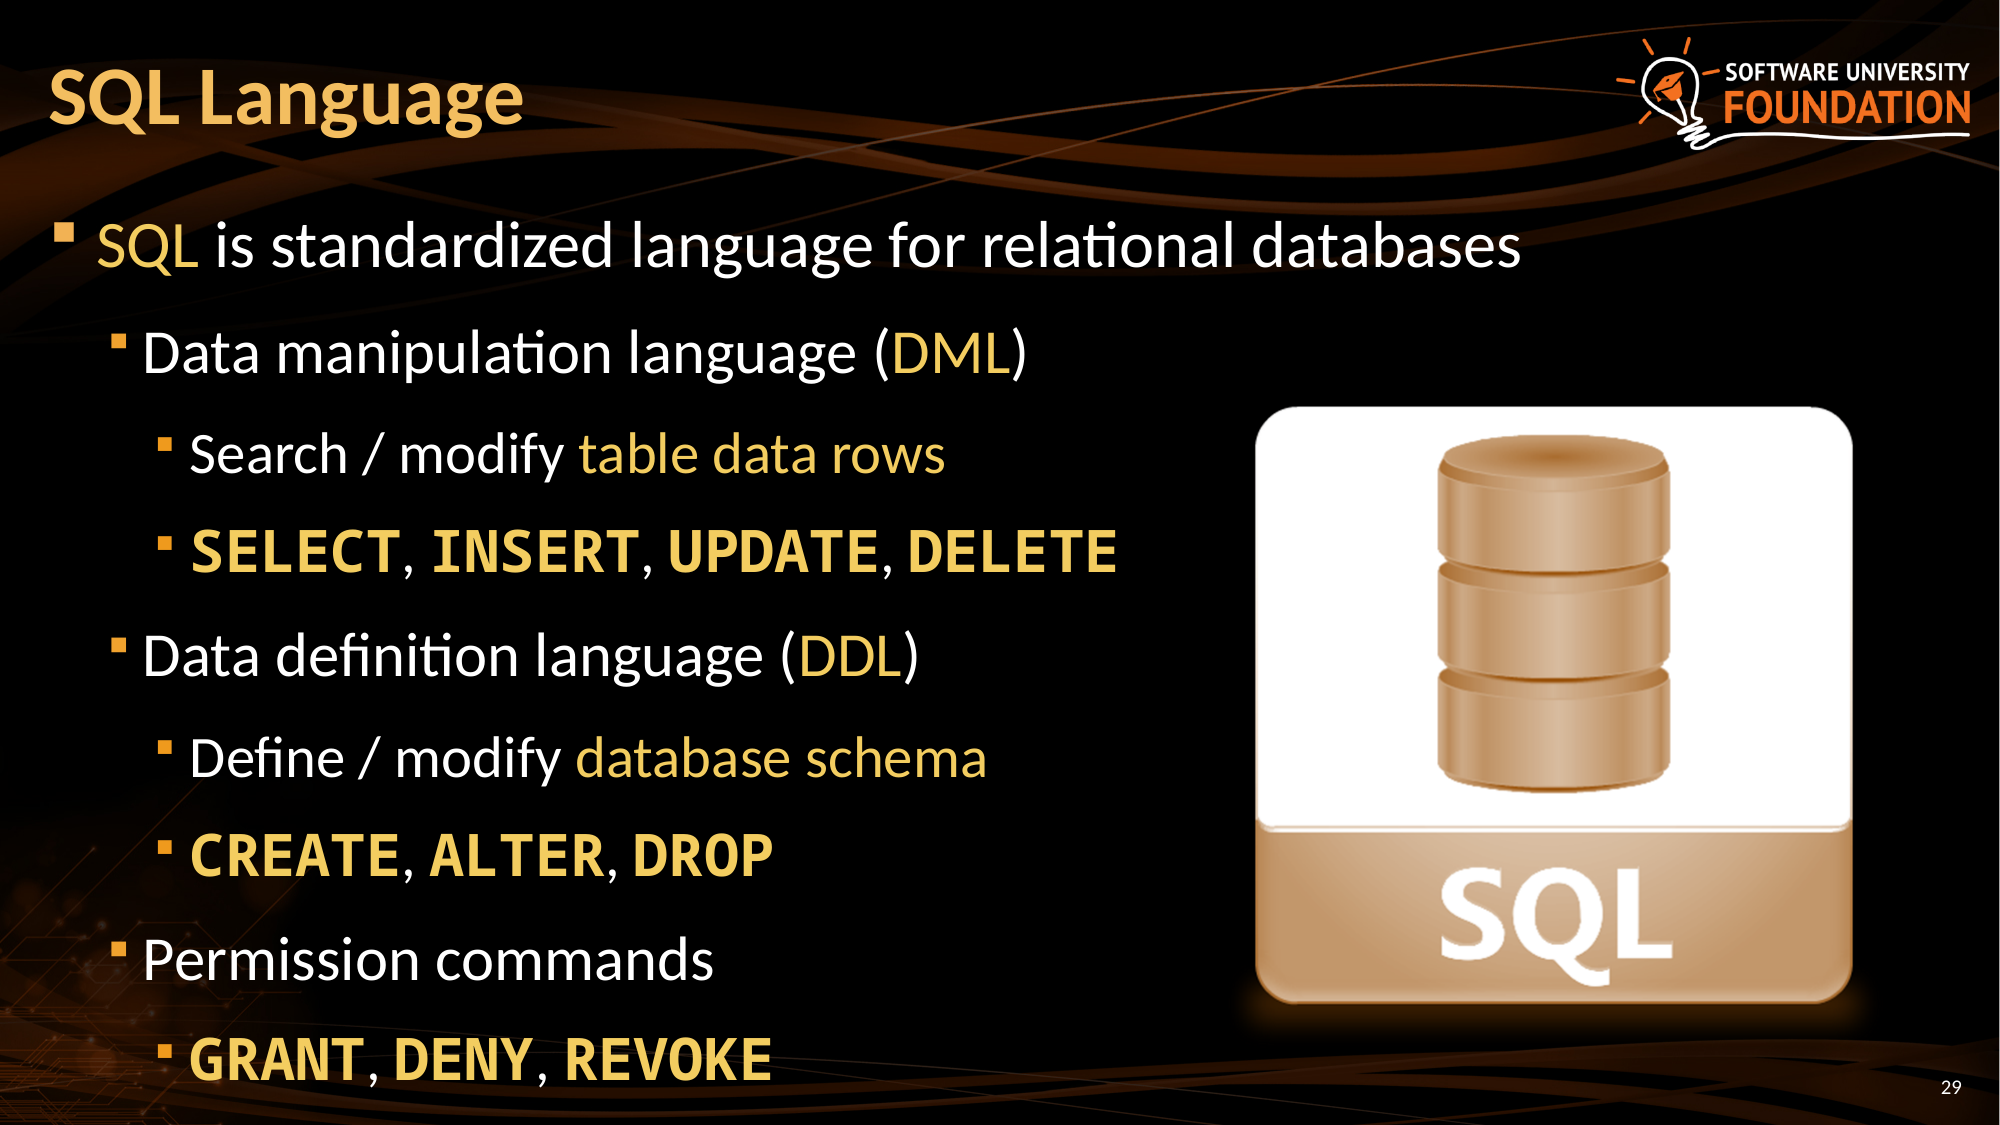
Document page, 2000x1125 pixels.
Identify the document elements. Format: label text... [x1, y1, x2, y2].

picture [0, 0, 2000, 1125]
title SQL Language [30, 6, 1602, 189]
list SQL is standardized language for relational databases Data manipulation language (DML) Search / modify table data rows SELECT, INSERT, UPDATE, DELETE Data definition language (DDL) Define / modify database schema CREATE, ALTER, DROP Permission commands GRANT, DENY, REVOKE [31, 188, 1968, 1103]
